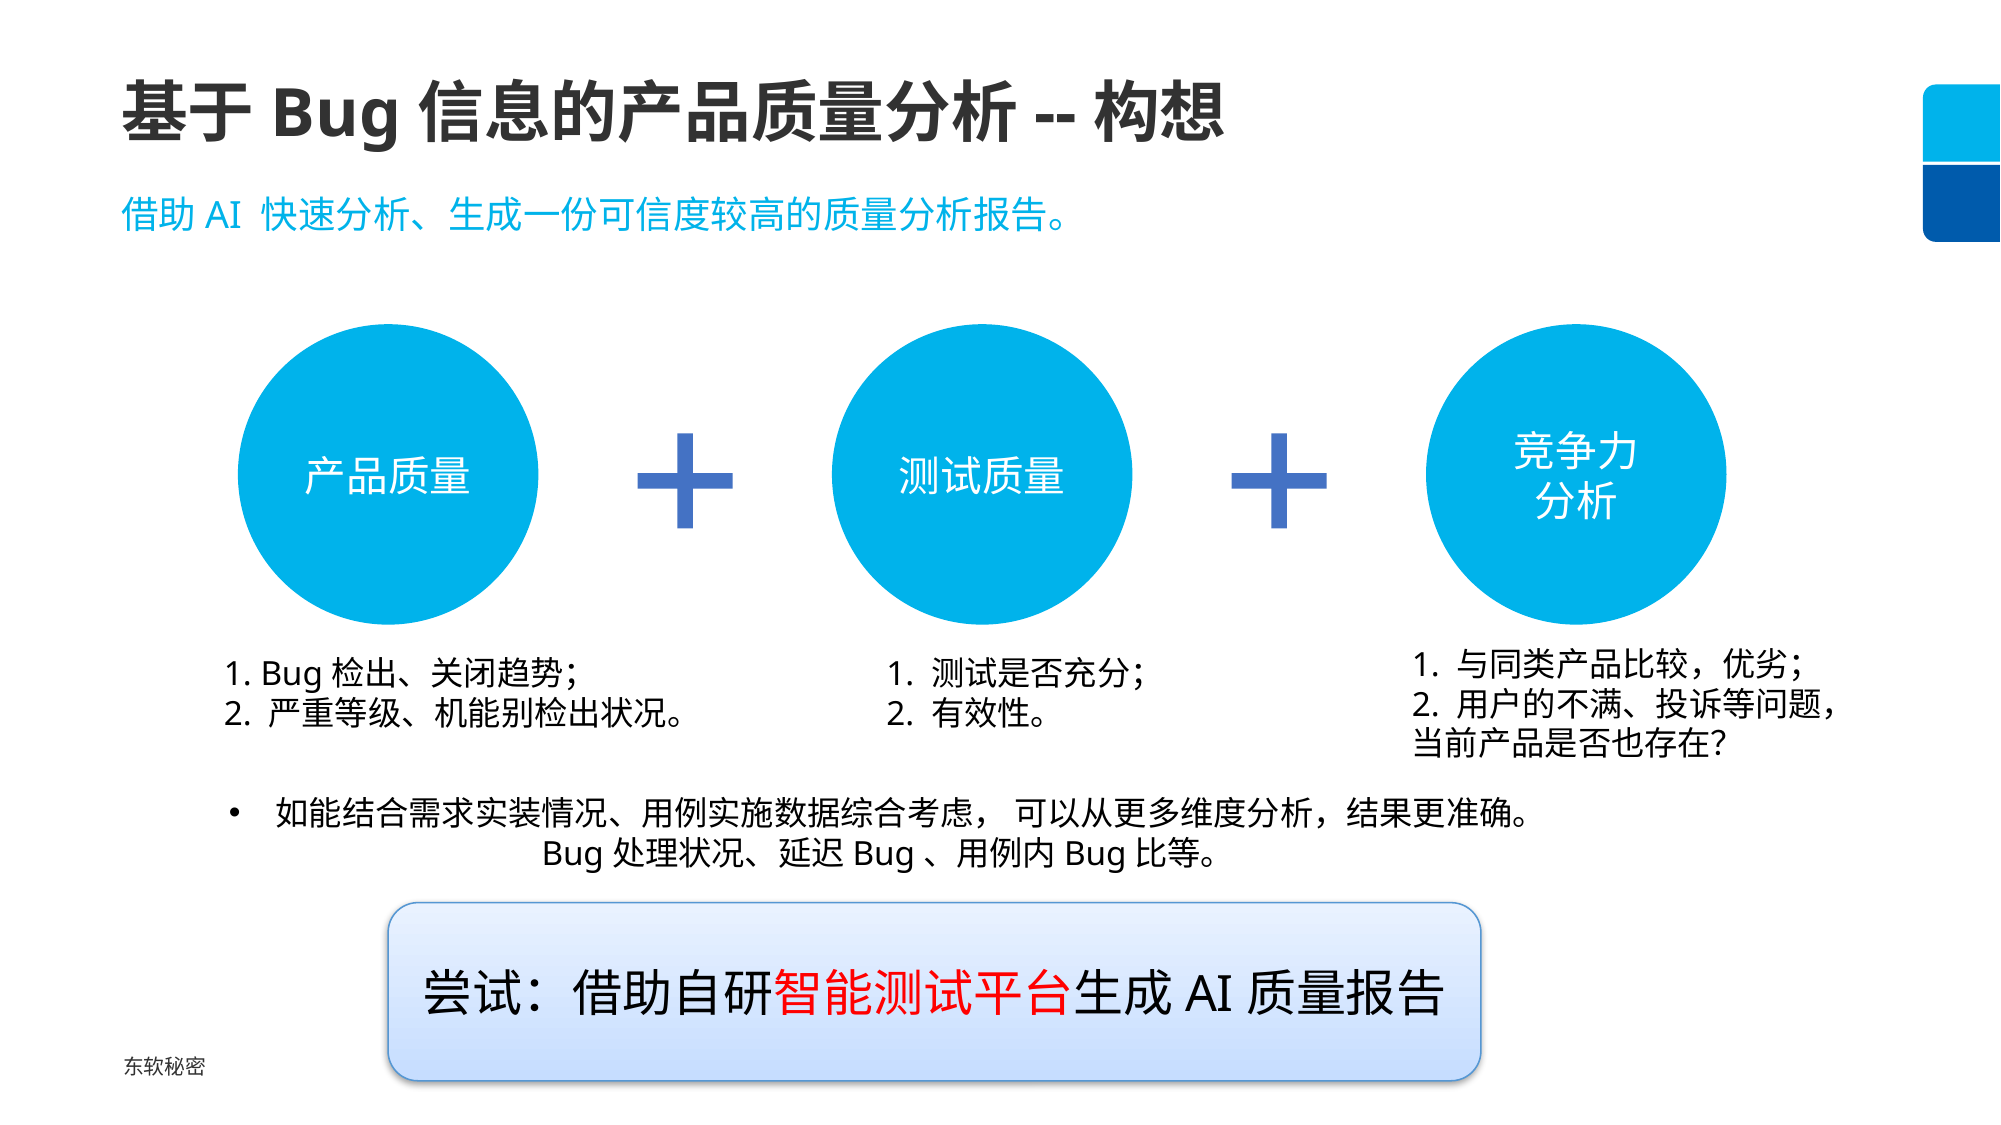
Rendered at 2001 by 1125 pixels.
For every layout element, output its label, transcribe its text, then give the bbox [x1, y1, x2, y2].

text_box [1230, 431, 1329, 531]
text_box 尝试：借助自研智能测试平台生成AI质量报告 [387, 901, 1482, 1082]
list 借助AI 快速分析、生成一份可信度较高的质量分析报告。 [105, 182, 1879, 241]
list 基于Bug信息的产品质量分析--构想 [105, 70, 1879, 166]
text_box 1. 与同类产品比较，优劣； 2. 用户的不满、投诉等问题，当前产品是否也存在？ [1397, 635, 1878, 770]
text_box 竞争力 分析 [1426, 324, 1727, 625]
text_box 1. Bug检出、关闭趋势； 2. 严重等级、机能别检出状况。 [209, 644, 774, 740]
text_box 产品质量 [237, 324, 539, 625]
text_box 测试质量 [831, 324, 1133, 625]
text_box [636, 431, 735, 531]
text_box 1. 测试是否充分； 2. 有效性。 [871, 644, 1262, 740]
text_box 如能结合需求实装情况、用例实施数据综合考虑， 可以从更多维度分析，结果更准确。 Bug处理状况、延迟Bug、用例内Bug比等。 [106, 784, 1670, 880]
